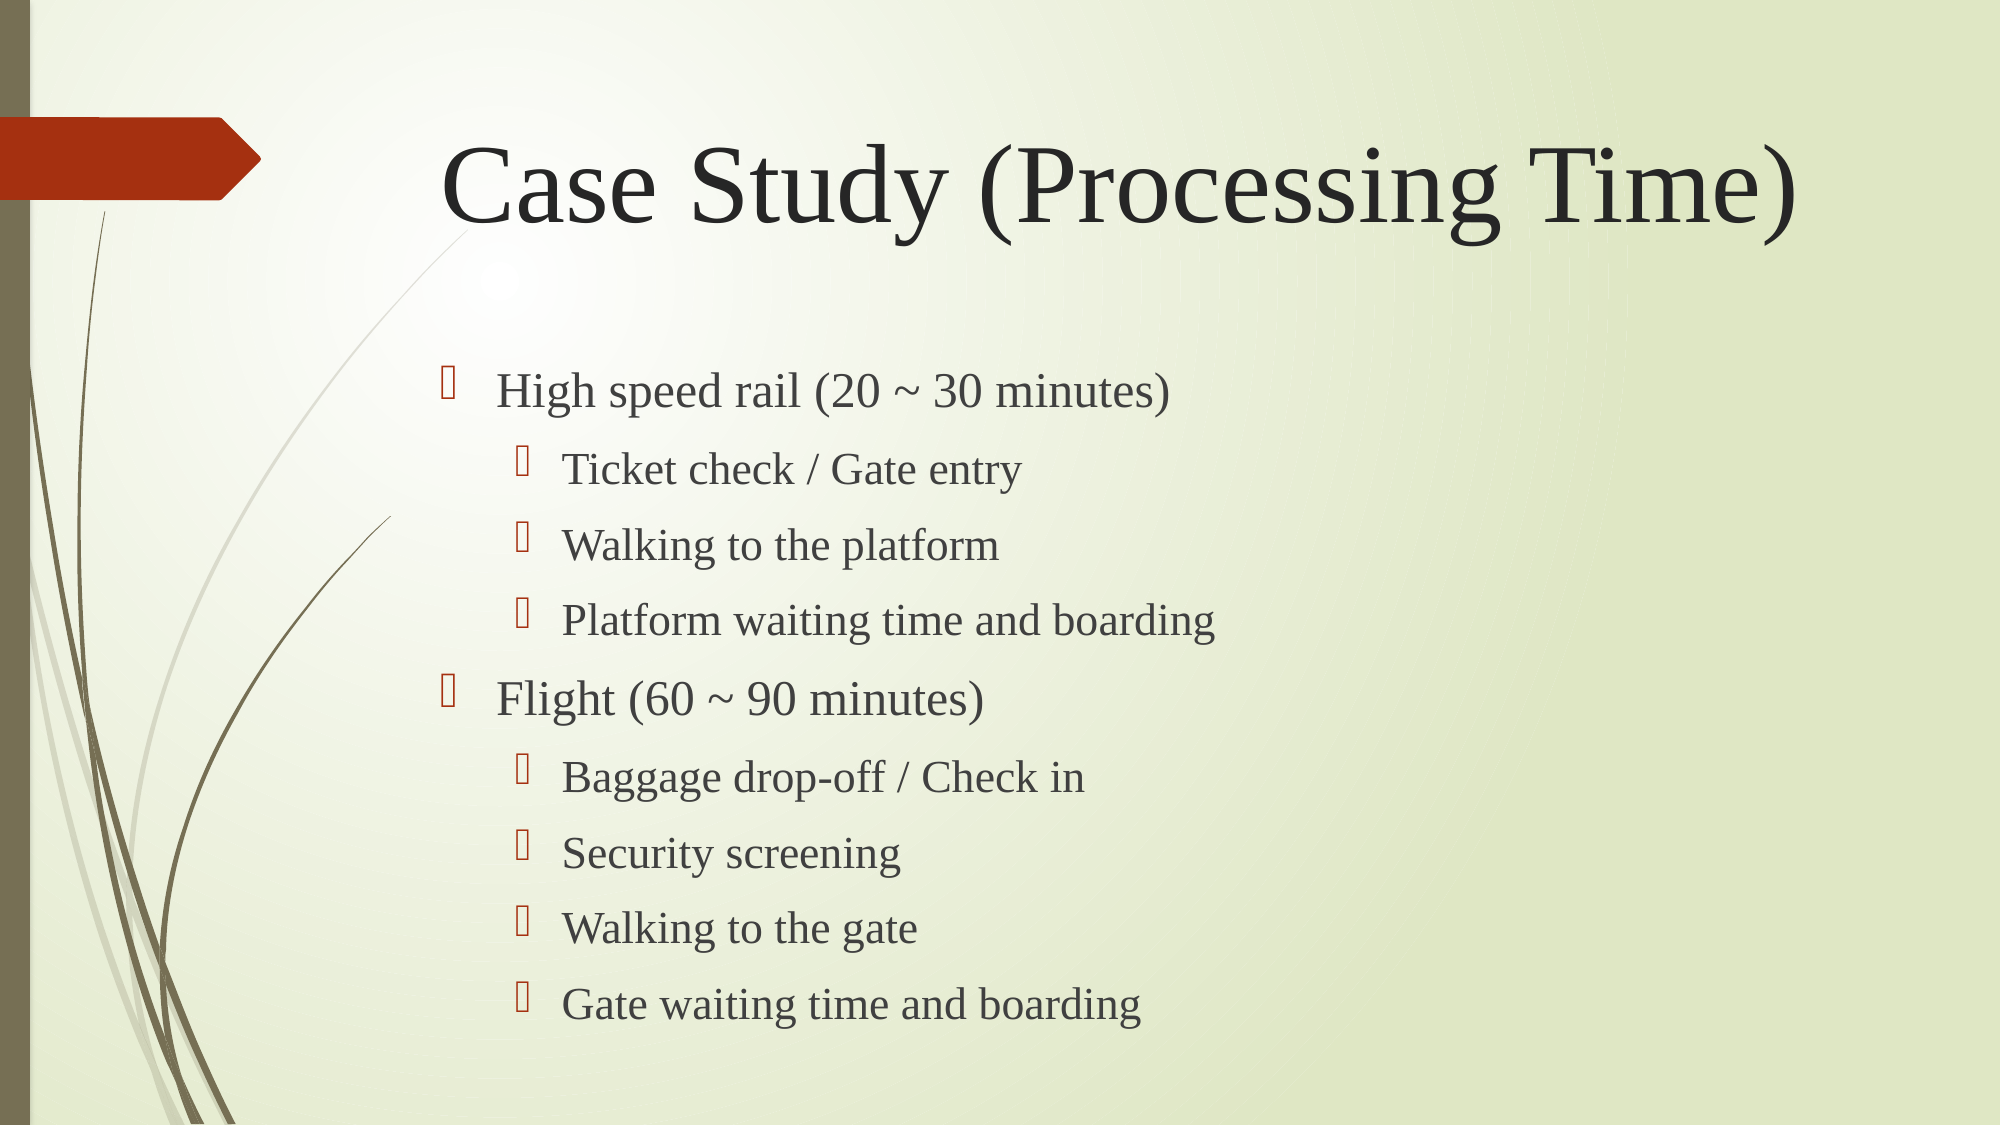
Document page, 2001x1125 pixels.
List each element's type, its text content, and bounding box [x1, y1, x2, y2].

title Case Study (Processing Time) [425, 102, 1888, 313]
list High speed rail (20 ~ 30 minutes) Ticket check / Gate entry Walking to the platform Platform waiting time and boarding Flight (60 ~ 90 minutes) Baggage drop-off / Check in Security screening Walking to the gate Gate waiting time and boarding [424, 350, 1888, 1074]
